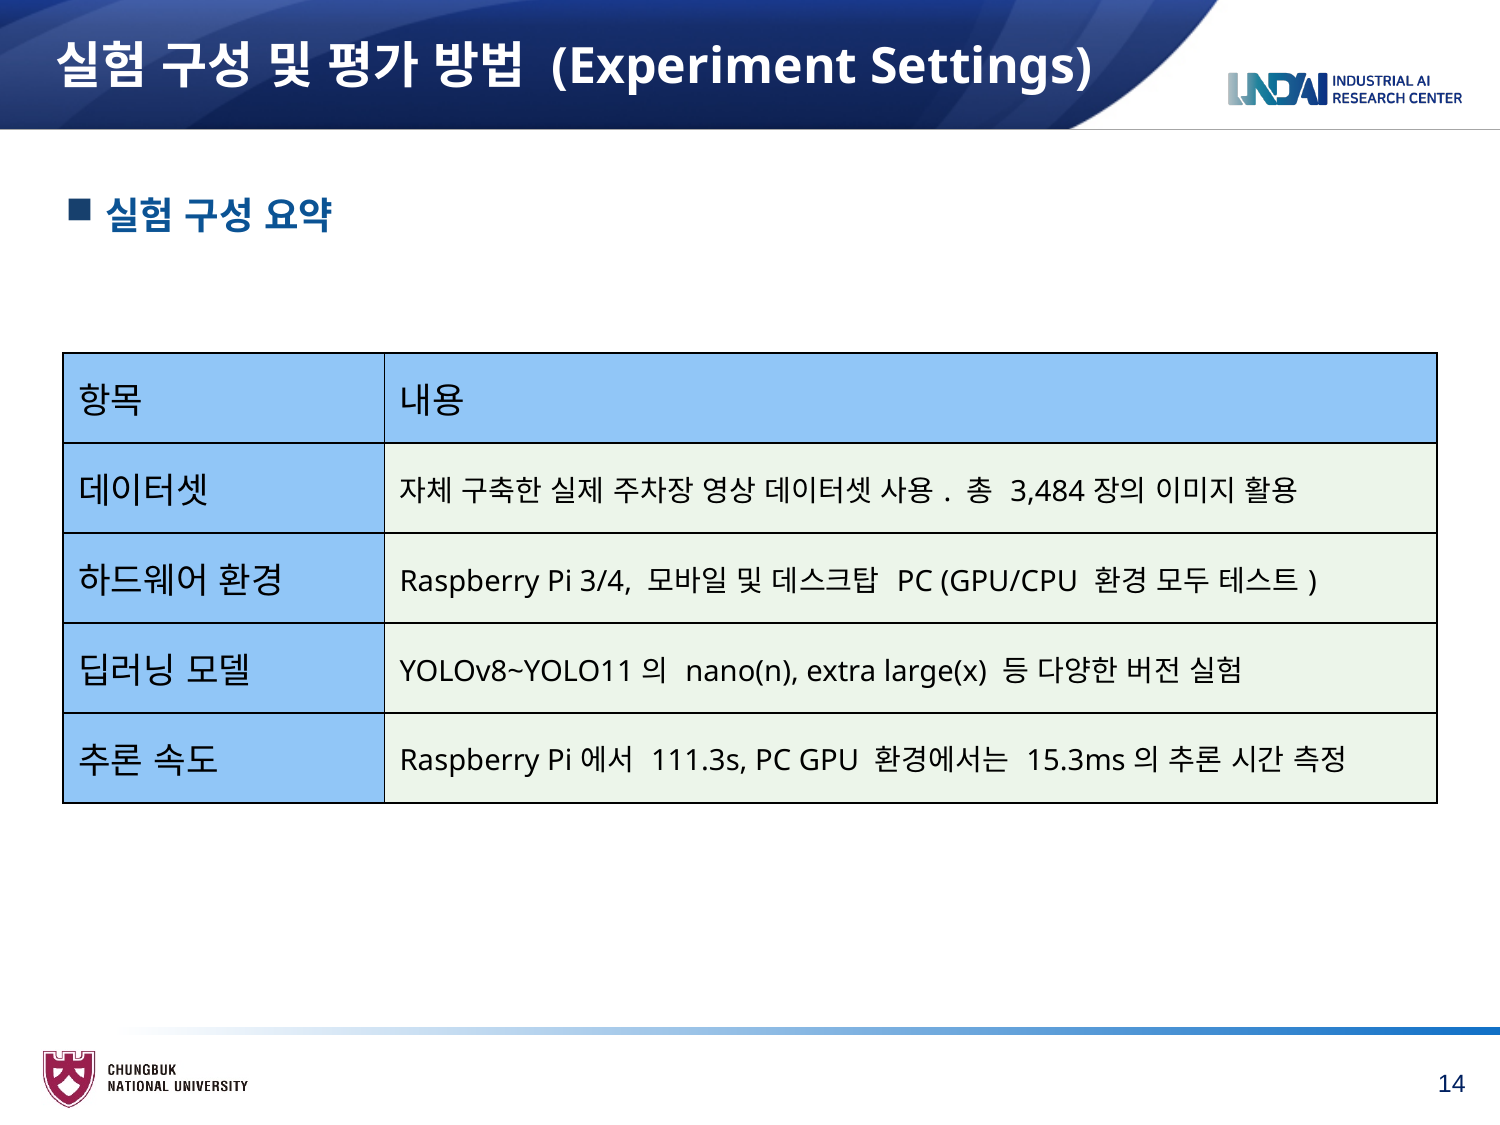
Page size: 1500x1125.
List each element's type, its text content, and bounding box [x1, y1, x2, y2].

title 실험 구성 및 평가 방법 (Experiment Settings) [55, 10, 1375, 116]
table_header 내용 [385, 354, 1436, 442]
table_cell 자체 구축한 실제 주차장 영상 데이터셋 사용. 총 3,484장의 이미지 활용 [385, 444, 1436, 532]
table_cell Raspberry Pi에서 111.3s, PC GPU 환경에서는 15.3ms의 추론 시간 측정 [385, 714, 1436, 802]
table_cell YOLOv8~YOLO11의 nano(n), extra large(x) 등 다양한 버전 실험 [385, 624, 1436, 712]
text_box 실험 구성 요약 [65, 178, 732, 237]
picture [41, 1049, 249, 1109]
table_cell 추론 속도 [64, 714, 384, 802]
table_cell 딥러닝 모델 [64, 624, 384, 712]
table_header 항목 [64, 354, 384, 442]
table_cell 데이터셋 [64, 444, 384, 532]
picture [0, 0, 1500, 129]
table_cell Raspberry Pi 3/4, 모바일 및 데스크탑 PC (GPU/CPU 환경 모두 테스트) [385, 534, 1436, 622]
table_cell 하드웨어 환경 [64, 534, 384, 622]
